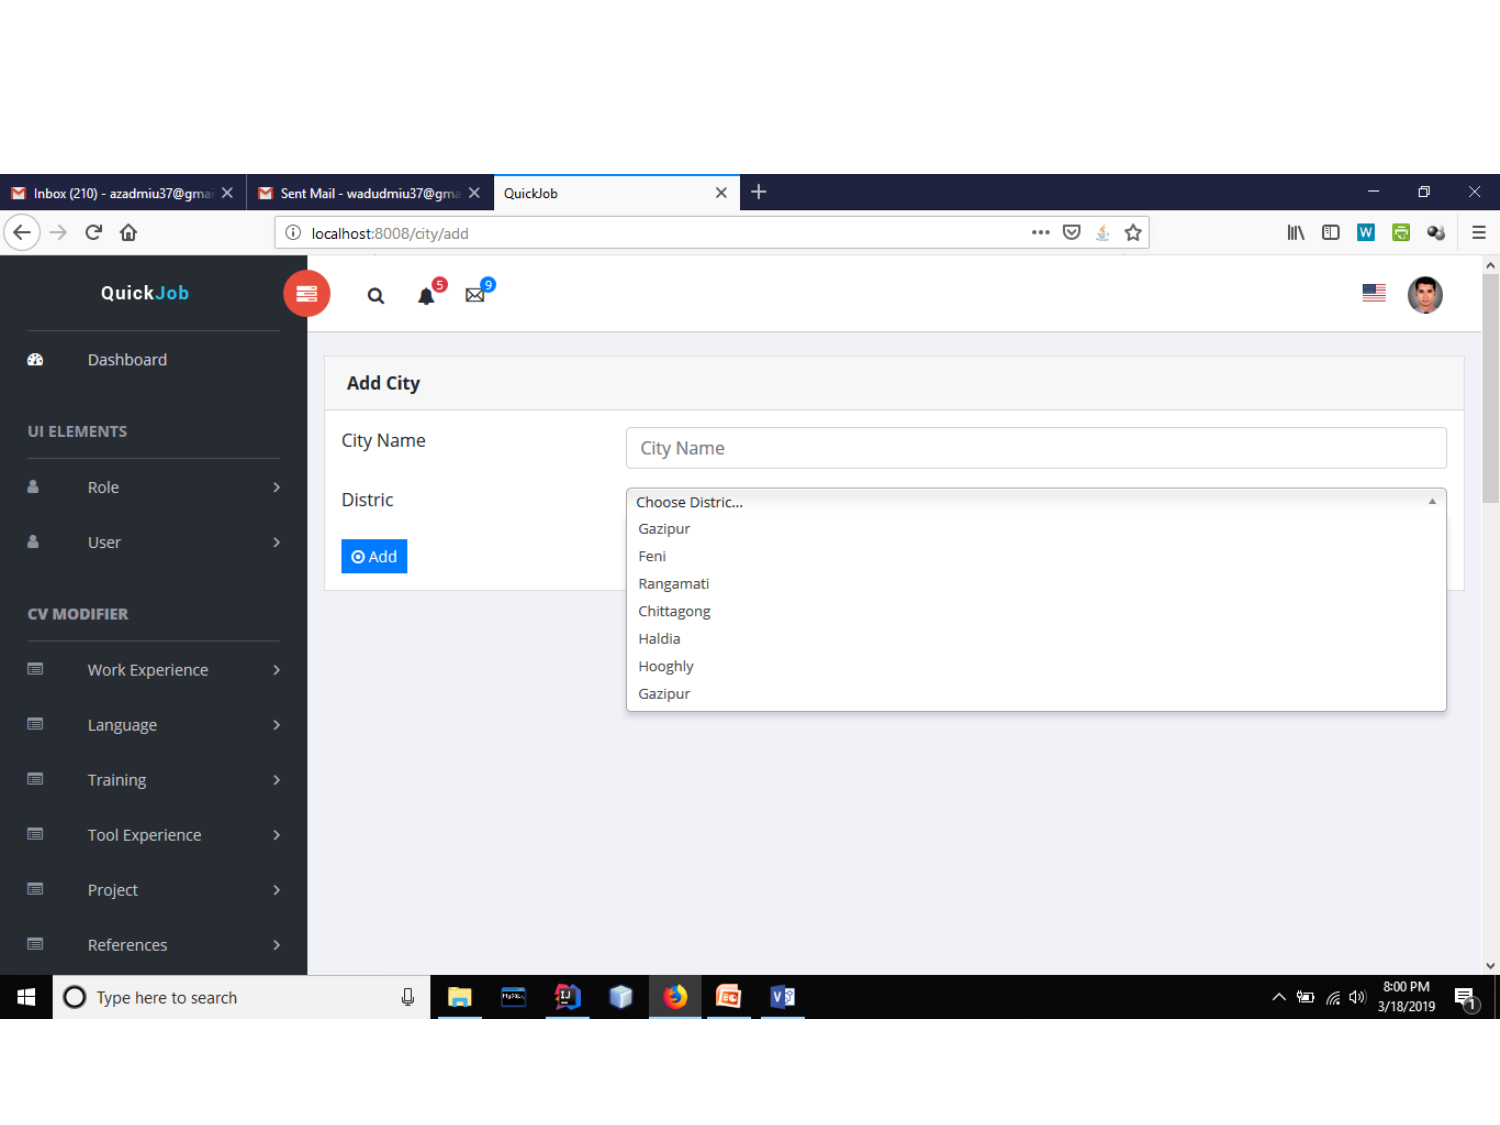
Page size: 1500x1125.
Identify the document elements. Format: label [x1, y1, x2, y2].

picture [0, 174, 1500, 1019]
